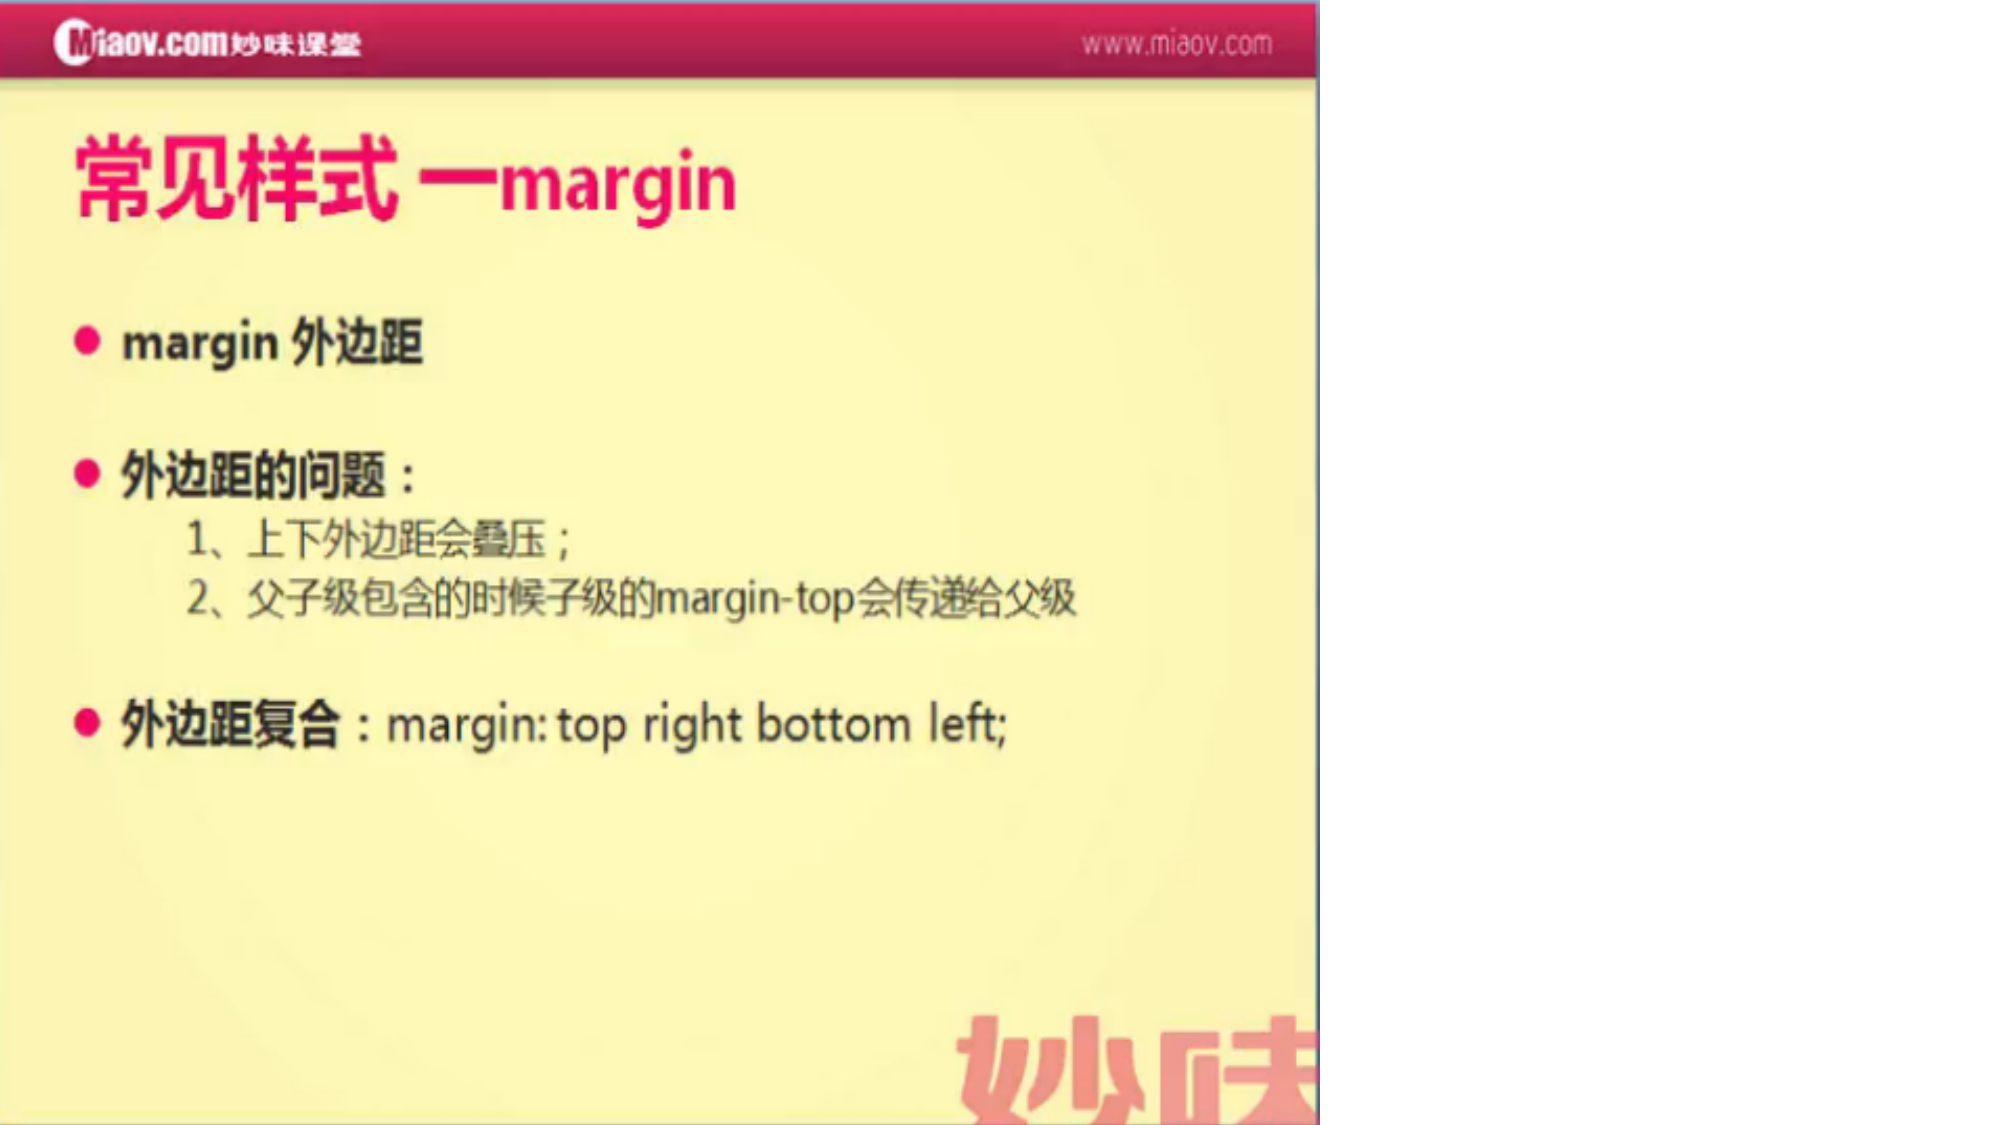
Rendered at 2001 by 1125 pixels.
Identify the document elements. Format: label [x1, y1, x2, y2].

list [0, 0, 1320, 1125]
